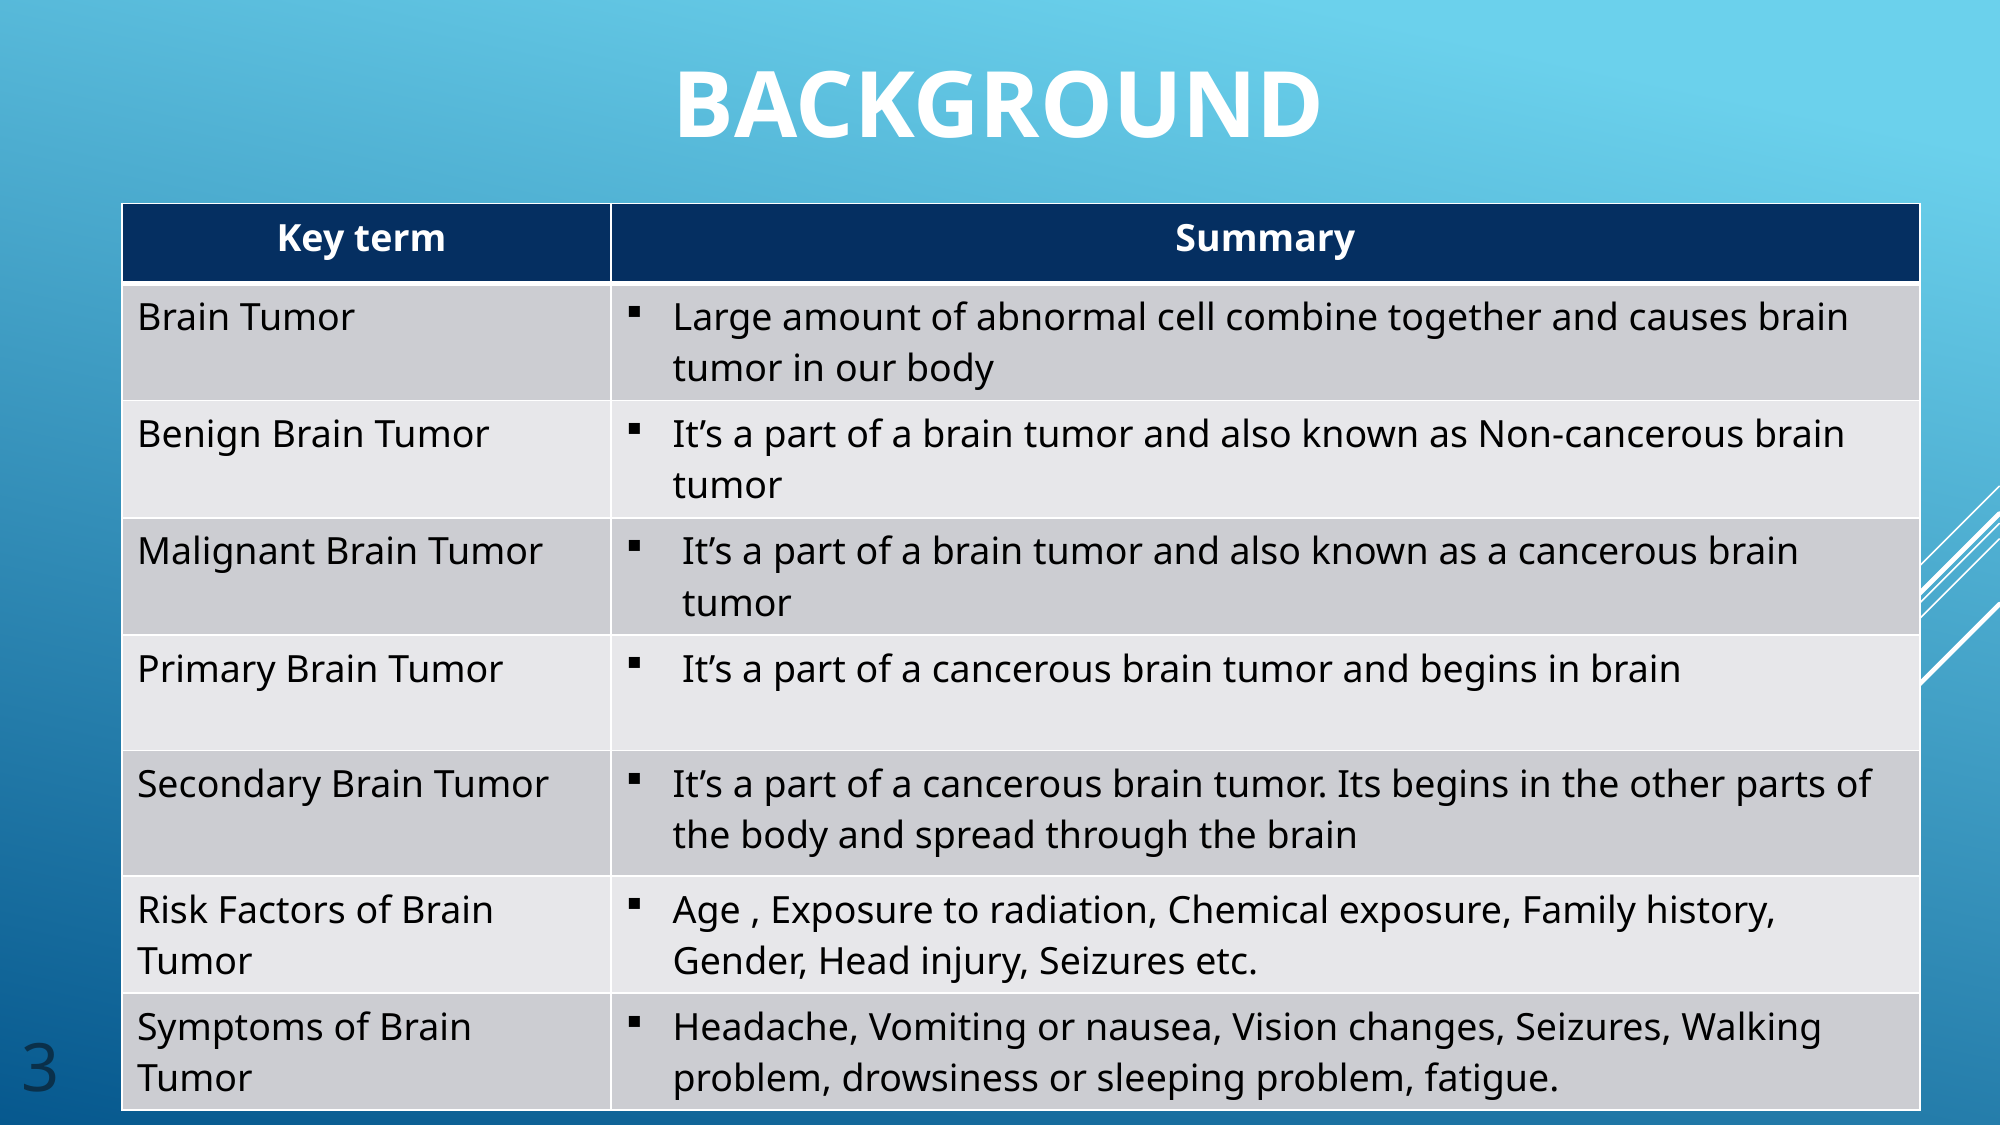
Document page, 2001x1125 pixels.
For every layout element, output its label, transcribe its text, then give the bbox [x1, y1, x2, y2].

table_cell Large amount of abnormal cell combine together and causes brain tumor in our body [612, 286, 1919, 400]
table_cell It’s a part of a cancerous brain tumor. Its begins in the other parts of the body and spread through the brain [612, 751, 1919, 875]
table_cell Primary Brain Tumor [123, 636, 610, 750]
table_cell It’s a part of a brain tumor and also known as a cancerous brain tumor [612, 519, 1919, 634]
table_cell Benign Brain Tumor [123, 401, 610, 517]
table_cell It’s a part of a brain tumor and also known as Non-cancerous brain tumor [612, 401, 1919, 517]
table_cell Brain Tumor [123, 286, 610, 400]
table_header Key term [123, 204, 610, 281]
table_cell Age , Exposure to radiation, Chemical exposure, Family history, Gender, Head injury, Seizures etc. [612, 877, 1919, 992]
table_cell Headache, Vomiting or nausea, Vision changes, Seizures, Walking problem, drowsiness or sleeping problem, fatigue. [612, 994, 1919, 1109]
table_header Summary [612, 204, 1919, 281]
table_cell It’s a part of a cancerous brain tumor and begins in brain [612, 636, 1919, 750]
table_cell Secondary Brain Tumor [123, 751, 610, 875]
table_cell Risk Factors of Brain Tumor [123, 877, 610, 992]
title BACKGROUND [112, 0, 1863, 225]
table_cell Malignant Brain Tumor [123, 519, 610, 634]
table_cell Symptoms of Brain Tumor [123, 994, 610, 1109]
text_box 3 [2, 1032, 75, 1124]
